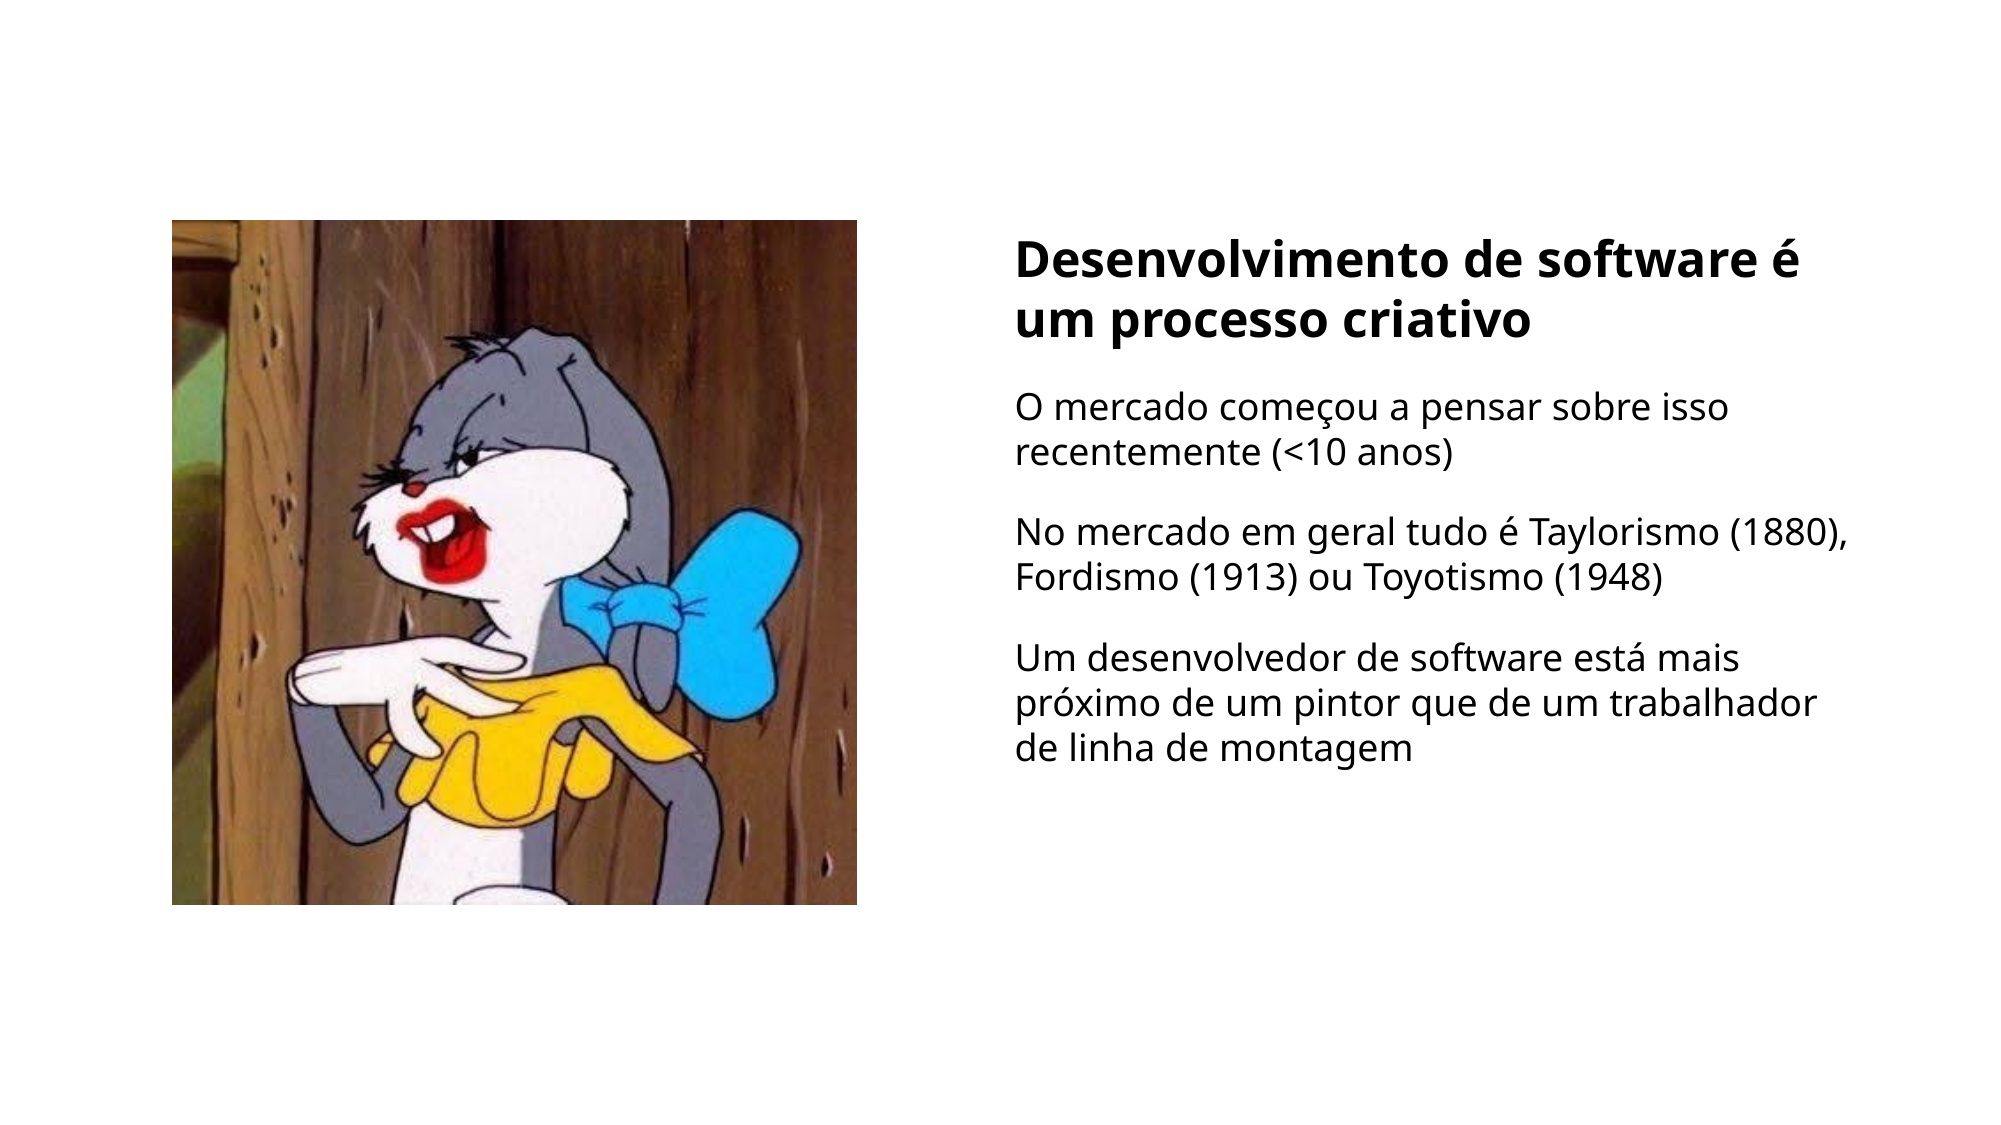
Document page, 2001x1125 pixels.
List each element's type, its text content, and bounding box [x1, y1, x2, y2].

text_box Desenvolvimento de software é um processo criativo [999, 220, 1876, 355]
text_box Um desenvolvedor de software está mais próximo de um pintor que de um trabalhador de linha de montagem [999, 626, 1876, 776]
picture [171, 219, 857, 906]
text_box No mercado em geral tudo é Taylorismo (1880), Fordismo (1913) ou Toyotismo (1948) [999, 500, 1876, 606]
text_box O mercado começou a pensar sobre isso recentemente (<10 anos) [999, 375, 1876, 481]
